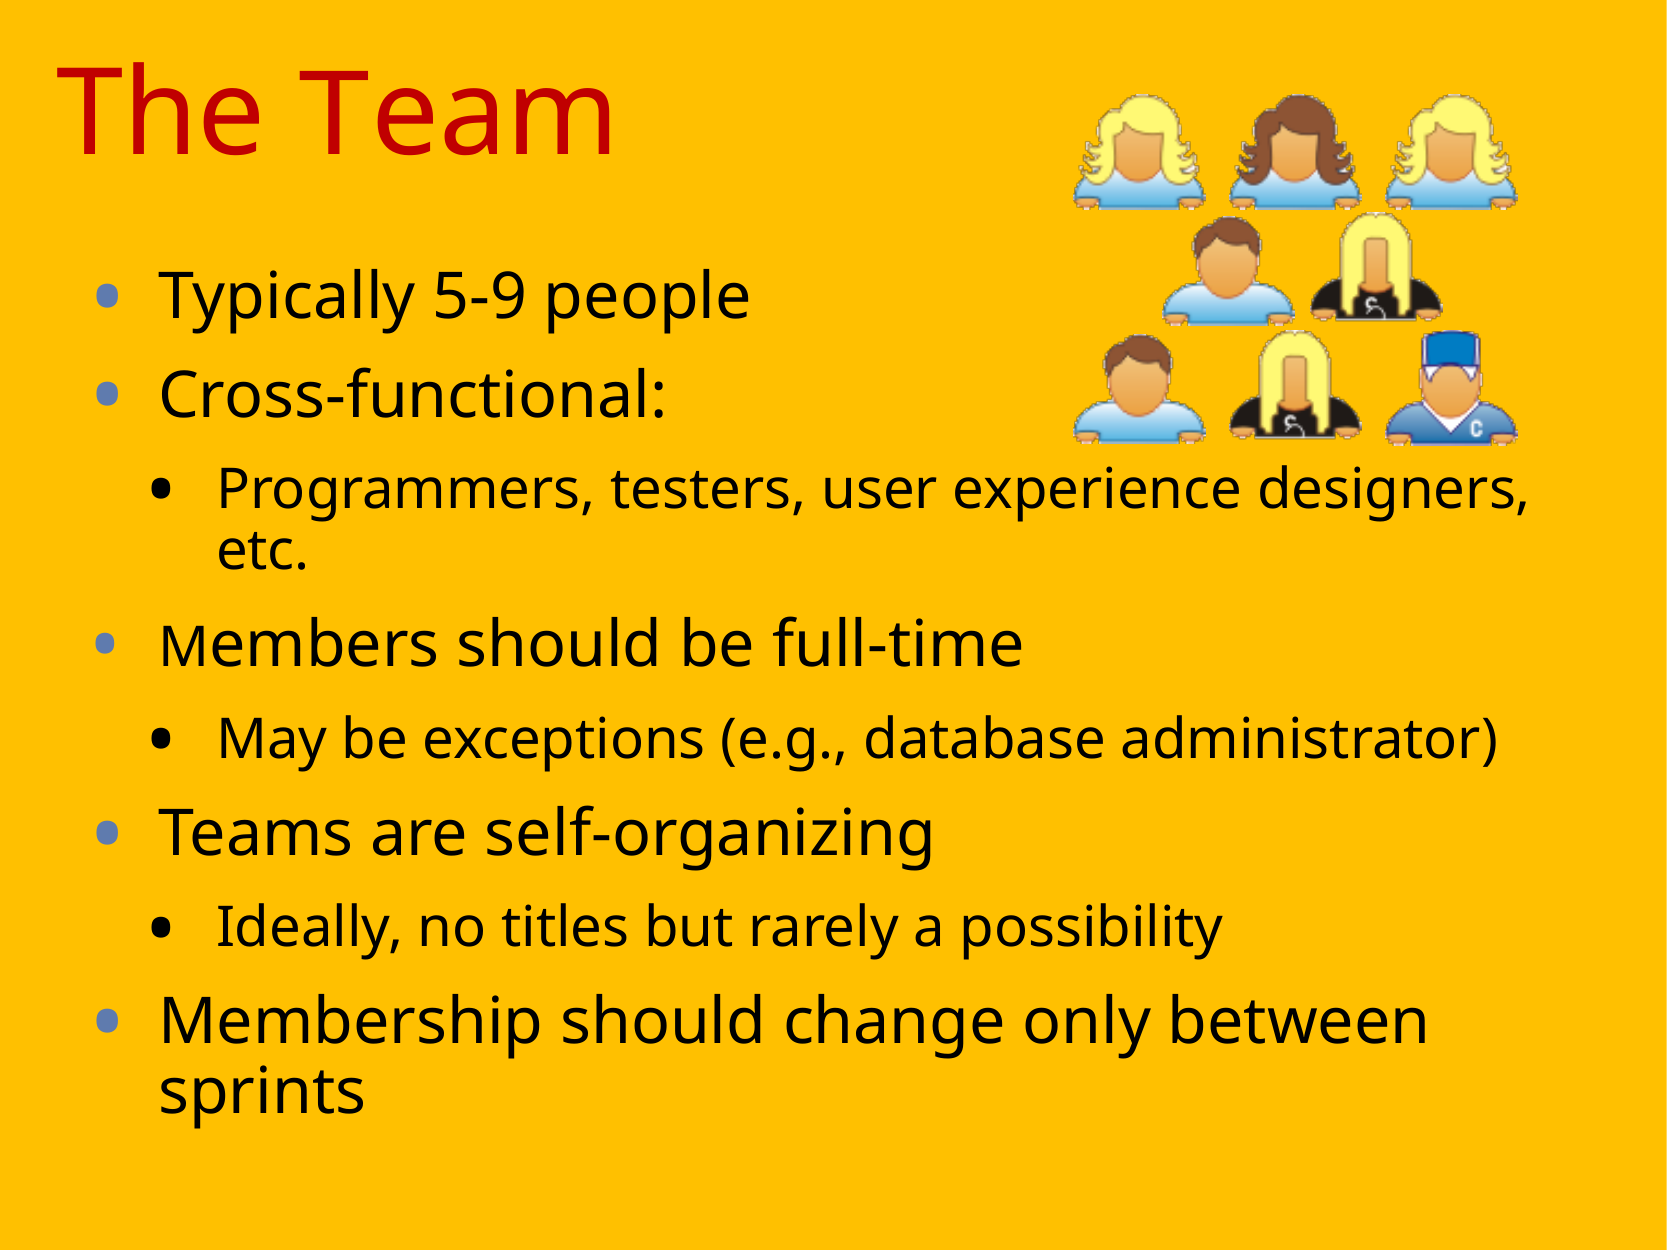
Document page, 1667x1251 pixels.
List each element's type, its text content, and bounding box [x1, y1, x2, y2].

title The Team [56, 18, 1609, 194]
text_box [1073, 94, 1518, 446]
list Typically 5-9 people Cross-functional: Programmers, testers, user experience designers, etc. Members should be full-time May be exceptions (e.g., database administrator) Teams are self-organizing Ideally, no titles but rarely a possibility Membership should change only between sprints [47, 262, 1634, 1096]
